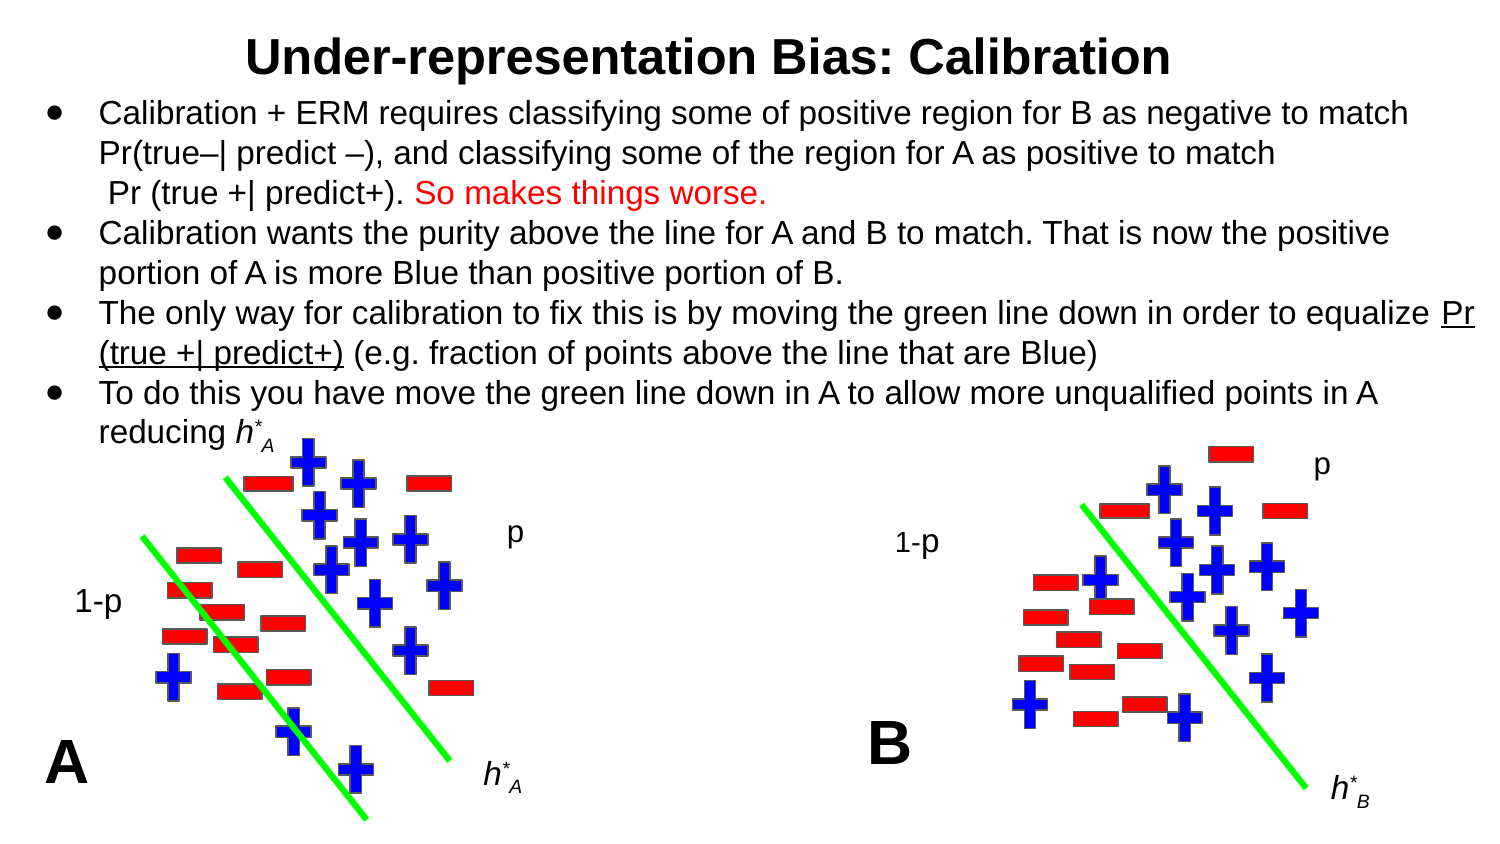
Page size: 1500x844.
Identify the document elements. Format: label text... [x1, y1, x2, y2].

text_box [454, 580, 463, 592]
text_box [1310, 607, 1319, 619]
text_box 1-p [880, 504, 1038, 575]
text_box h*B [1315, 751, 1473, 827]
text_box [454, 680, 474, 696]
text_box [1209, 446, 1254, 462]
text_box [1056, 632, 1076, 648]
text_box 1-p [59, 564, 136, 635]
text_box A [29, 706, 122, 812]
text_box [1018, 656, 1064, 672]
text_box [1070, 664, 1076, 680]
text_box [1081, 504, 1307, 789]
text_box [141, 535, 367, 821]
text_box [1012, 680, 1048, 729]
title Under-representation Bias: Calibration [9, 0, 1408, 76]
text_box [1033, 575, 1076, 591]
text_box [1023, 609, 1069, 626]
text_box p [491, 496, 568, 564]
text_box [352, 459, 365, 475]
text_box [224, 477, 451, 762]
text_box [1147, 465, 1183, 503]
text_box Calibration + ERM requires classifying some of positive region for B as negative to match Pr(true–| predict –), and classifying some of the region for A as positive to match Pr (true +| predict+). So makes things worse. Calibration wants the purity above the line for A and B to match. That is now the positive portion of A is more Blue than positive portion of B. The only way for calibration to fix this is by moving the green line down in order to equalize Pr (true +| predict+) (e.g. fraction of points above the line that are Blue) To do this you have move the green line down in A to allow more unqualified points in A reducing h*A [8, 76, 1492, 472]
text_box [290, 438, 326, 475]
text_box h*A [468, 737, 561, 813]
text_box p [1298, 428, 1374, 496]
text_box B [852, 686, 946, 792]
text_box [1209, 487, 1221, 503]
